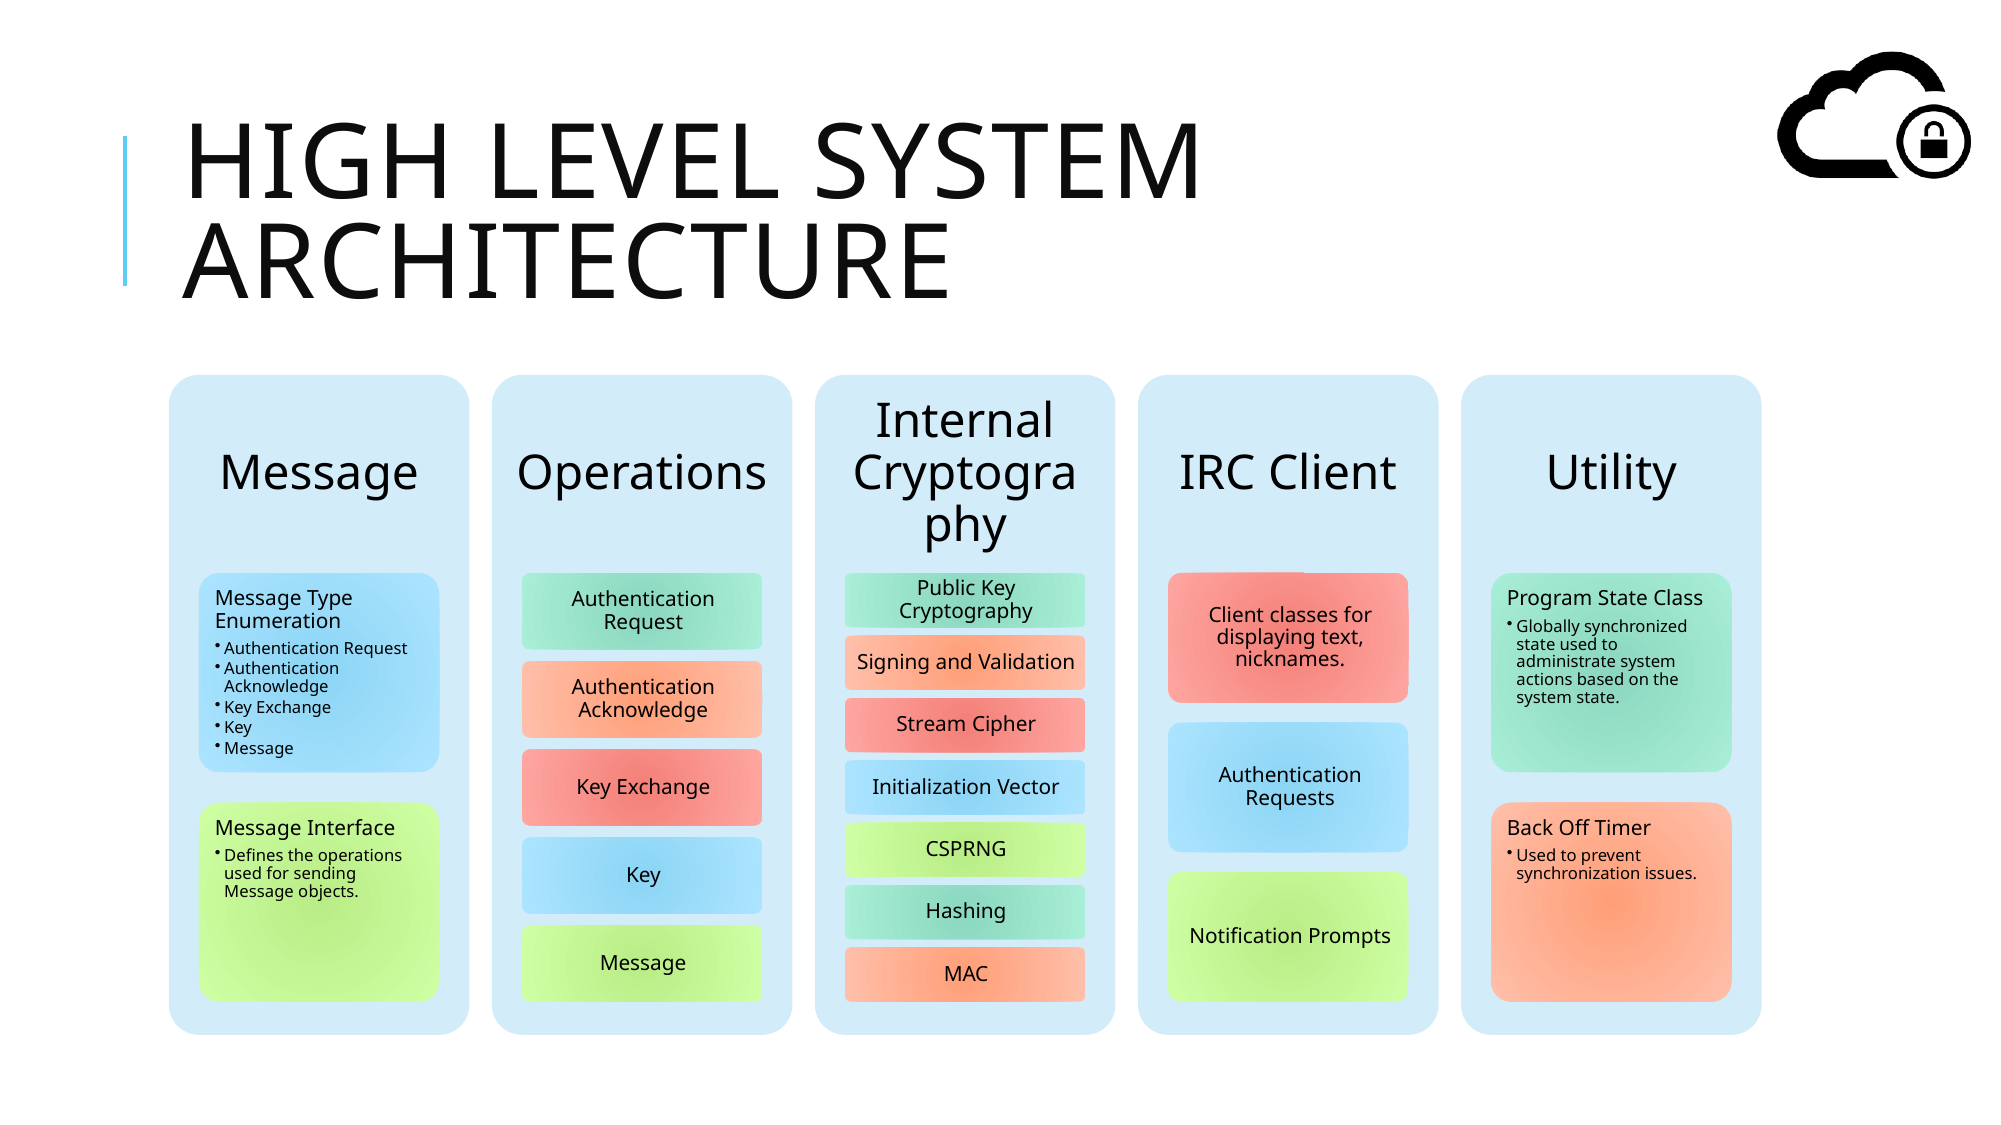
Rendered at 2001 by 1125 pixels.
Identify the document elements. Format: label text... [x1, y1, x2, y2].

title High Level System Architecture [168, 96, 1763, 342]
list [167, 374, 1763, 1036]
picture [1777, 18, 1971, 211]
